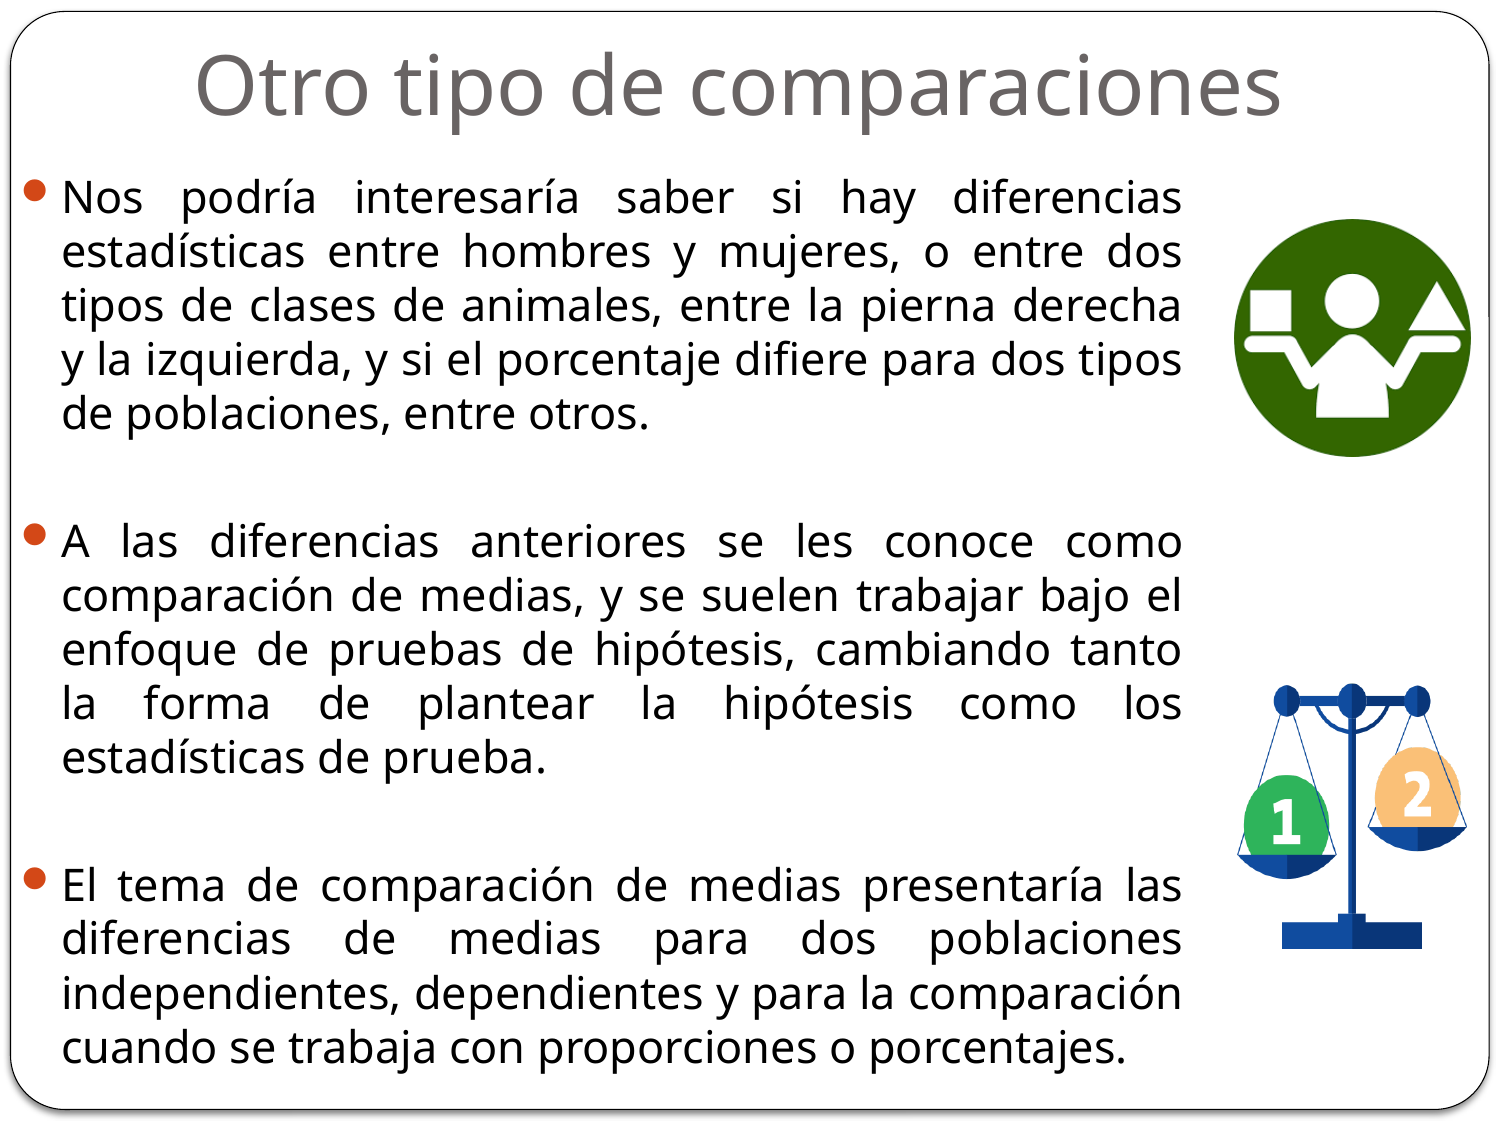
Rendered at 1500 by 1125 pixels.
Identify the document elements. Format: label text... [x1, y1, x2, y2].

list Nos podría interesaría saber si hay diferencias estadísticas entre hombres y mujeres, o entre dos tipos de clases de animales, entre la pierna derecha y la izquierda, y si el porcentaje difiere para dos tipos de poblaciones, entre otros. A las diferencias anteriores se les conoce como comparación de medias, y se suelen trabajar bajo el enfoque de pruebas de hipótesis, cambiando tanto la forma de plantear la hipótesis como los estadísticas de prueba. El tema de comparación de medias presentaría las diferencias de medias para dos poblaciones independientes, dependientes y para la comparación cuando se trabaja con proporciones o porcentajes. [5, 160, 1199, 1118]
picture [1217, 656, 1487, 977]
picture [1233, 219, 1471, 457]
title Otro tipo de comparaciones [53, 7, 1447, 148]
